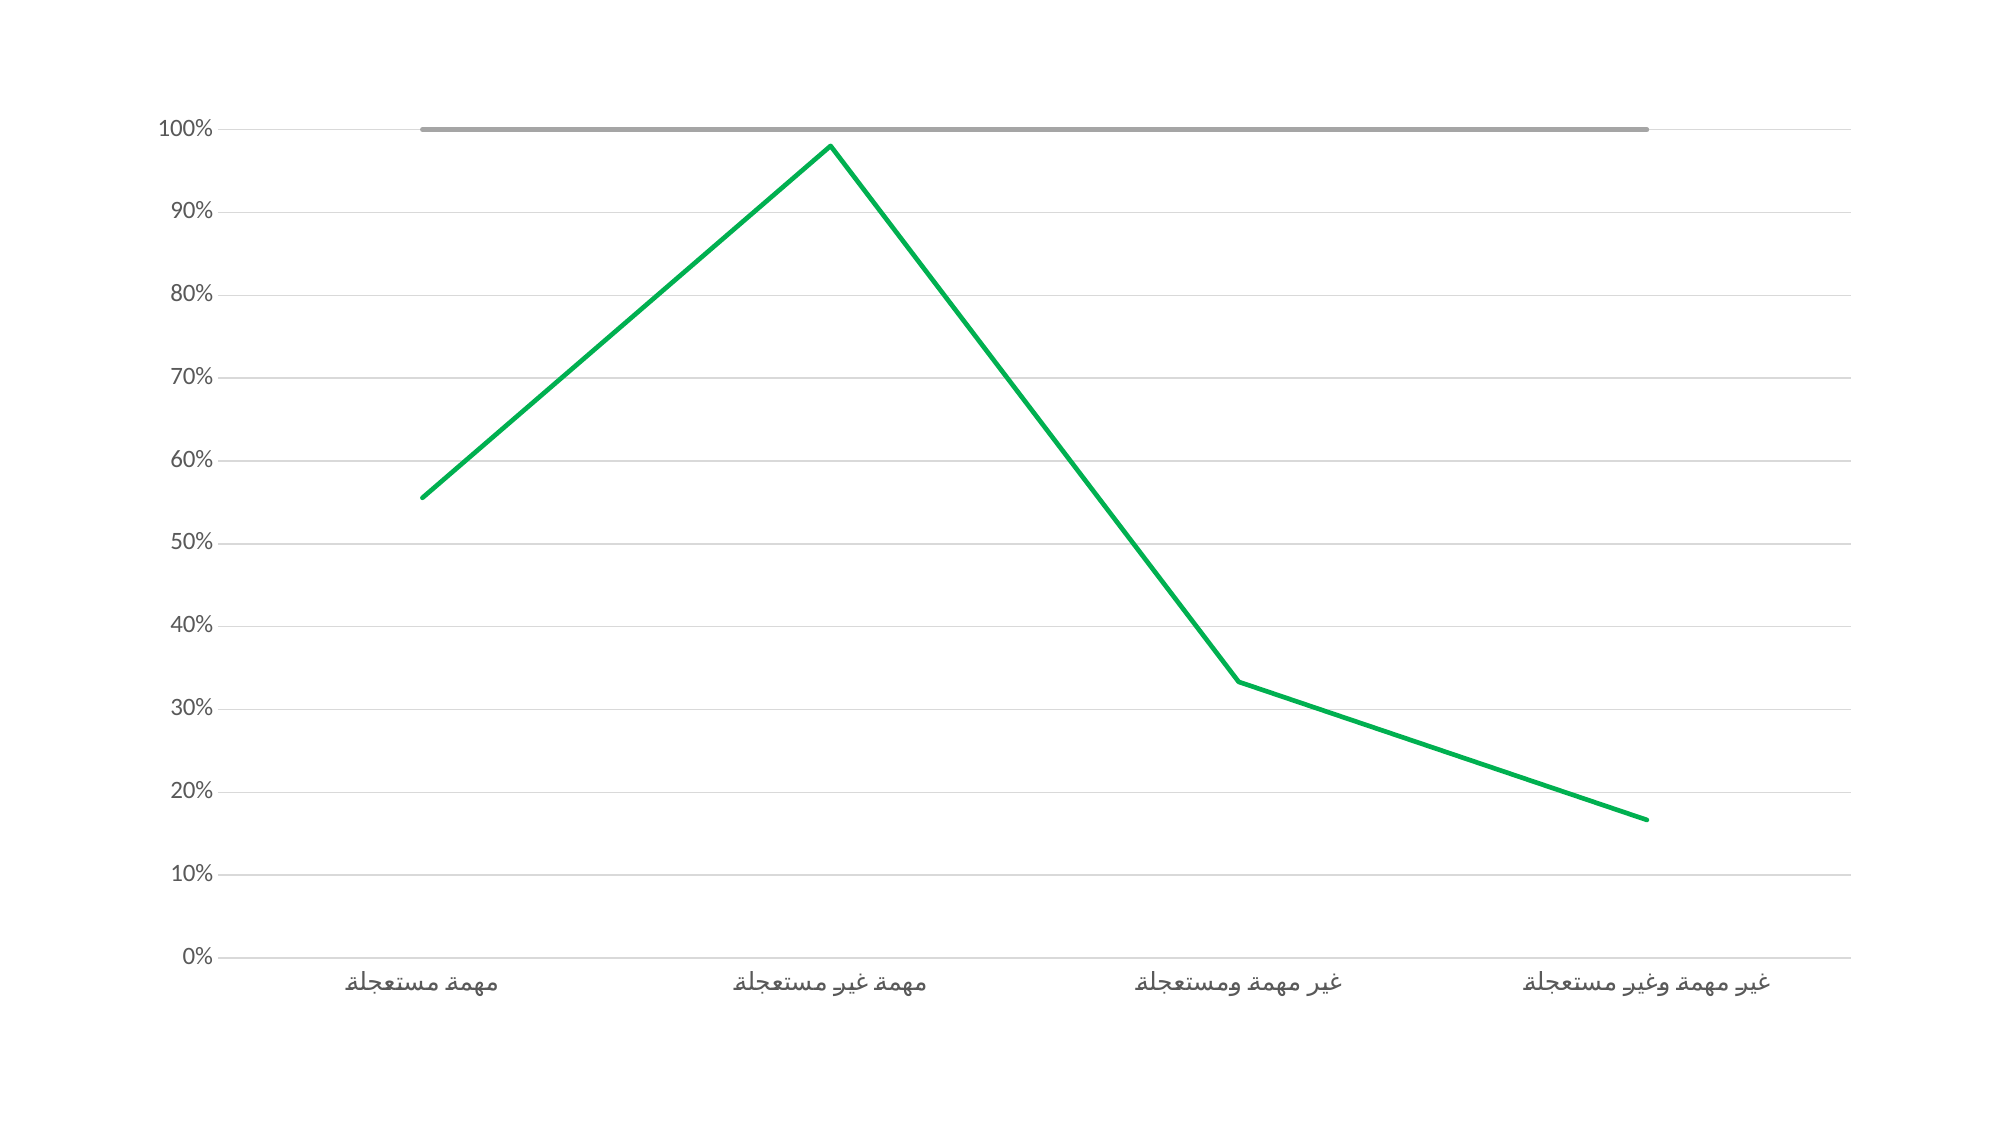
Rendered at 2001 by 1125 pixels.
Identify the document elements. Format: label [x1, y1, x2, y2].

chart [125, 66, 1874, 1021]
